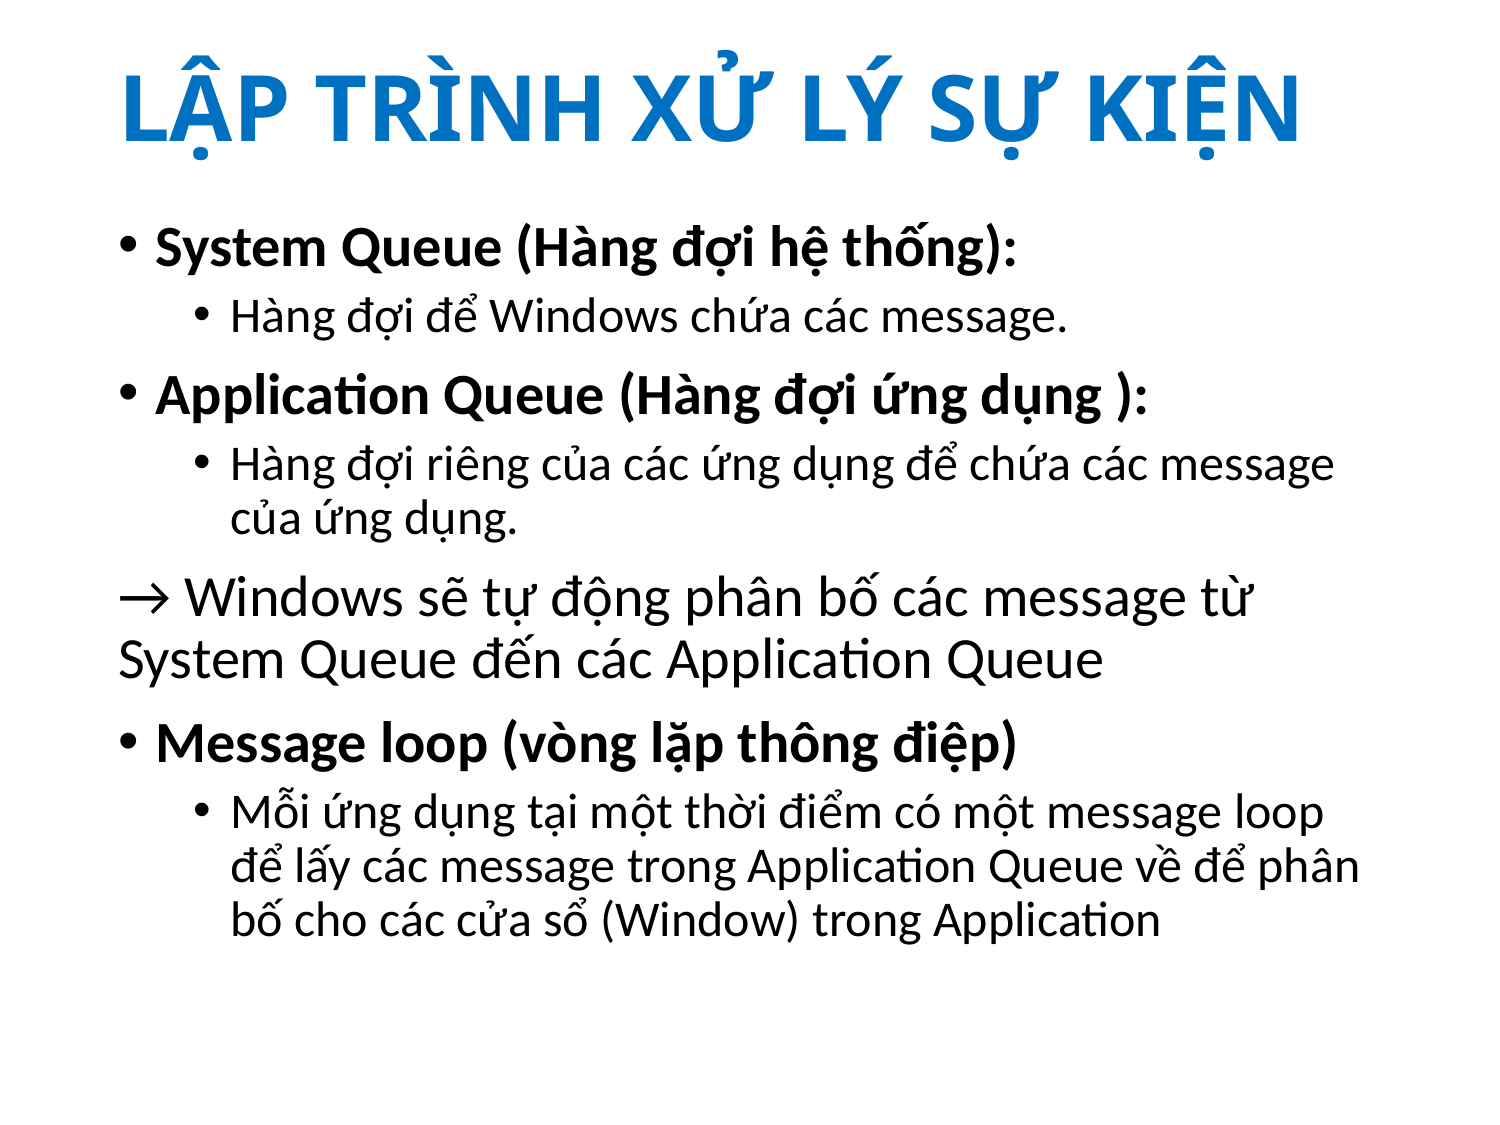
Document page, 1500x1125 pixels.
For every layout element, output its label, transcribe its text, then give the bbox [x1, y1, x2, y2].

list System Queue (Hàng đợi hệ thống): Hàng đợi để Windows chứa các message. Application Queue (Hàng đợi ứng dụng ): Hàng đợi riêng của các ứng dụng để chứa các message của ứng dụng. → Windows sẽ tự động phân bố các message từ System Queue đến các Application Queue Message loop (vòng lặp thông điệp) Mỗi ứng dụng tại một thời điểm có một message loop để lấy các message trong Application Queue về để phân bố cho các cửa sổ (Window) trong Application [103, 208, 1397, 1014]
title LẬP TRÌNH XỬ LÝ SỰ KIỆN [103, 38, 1397, 185]
